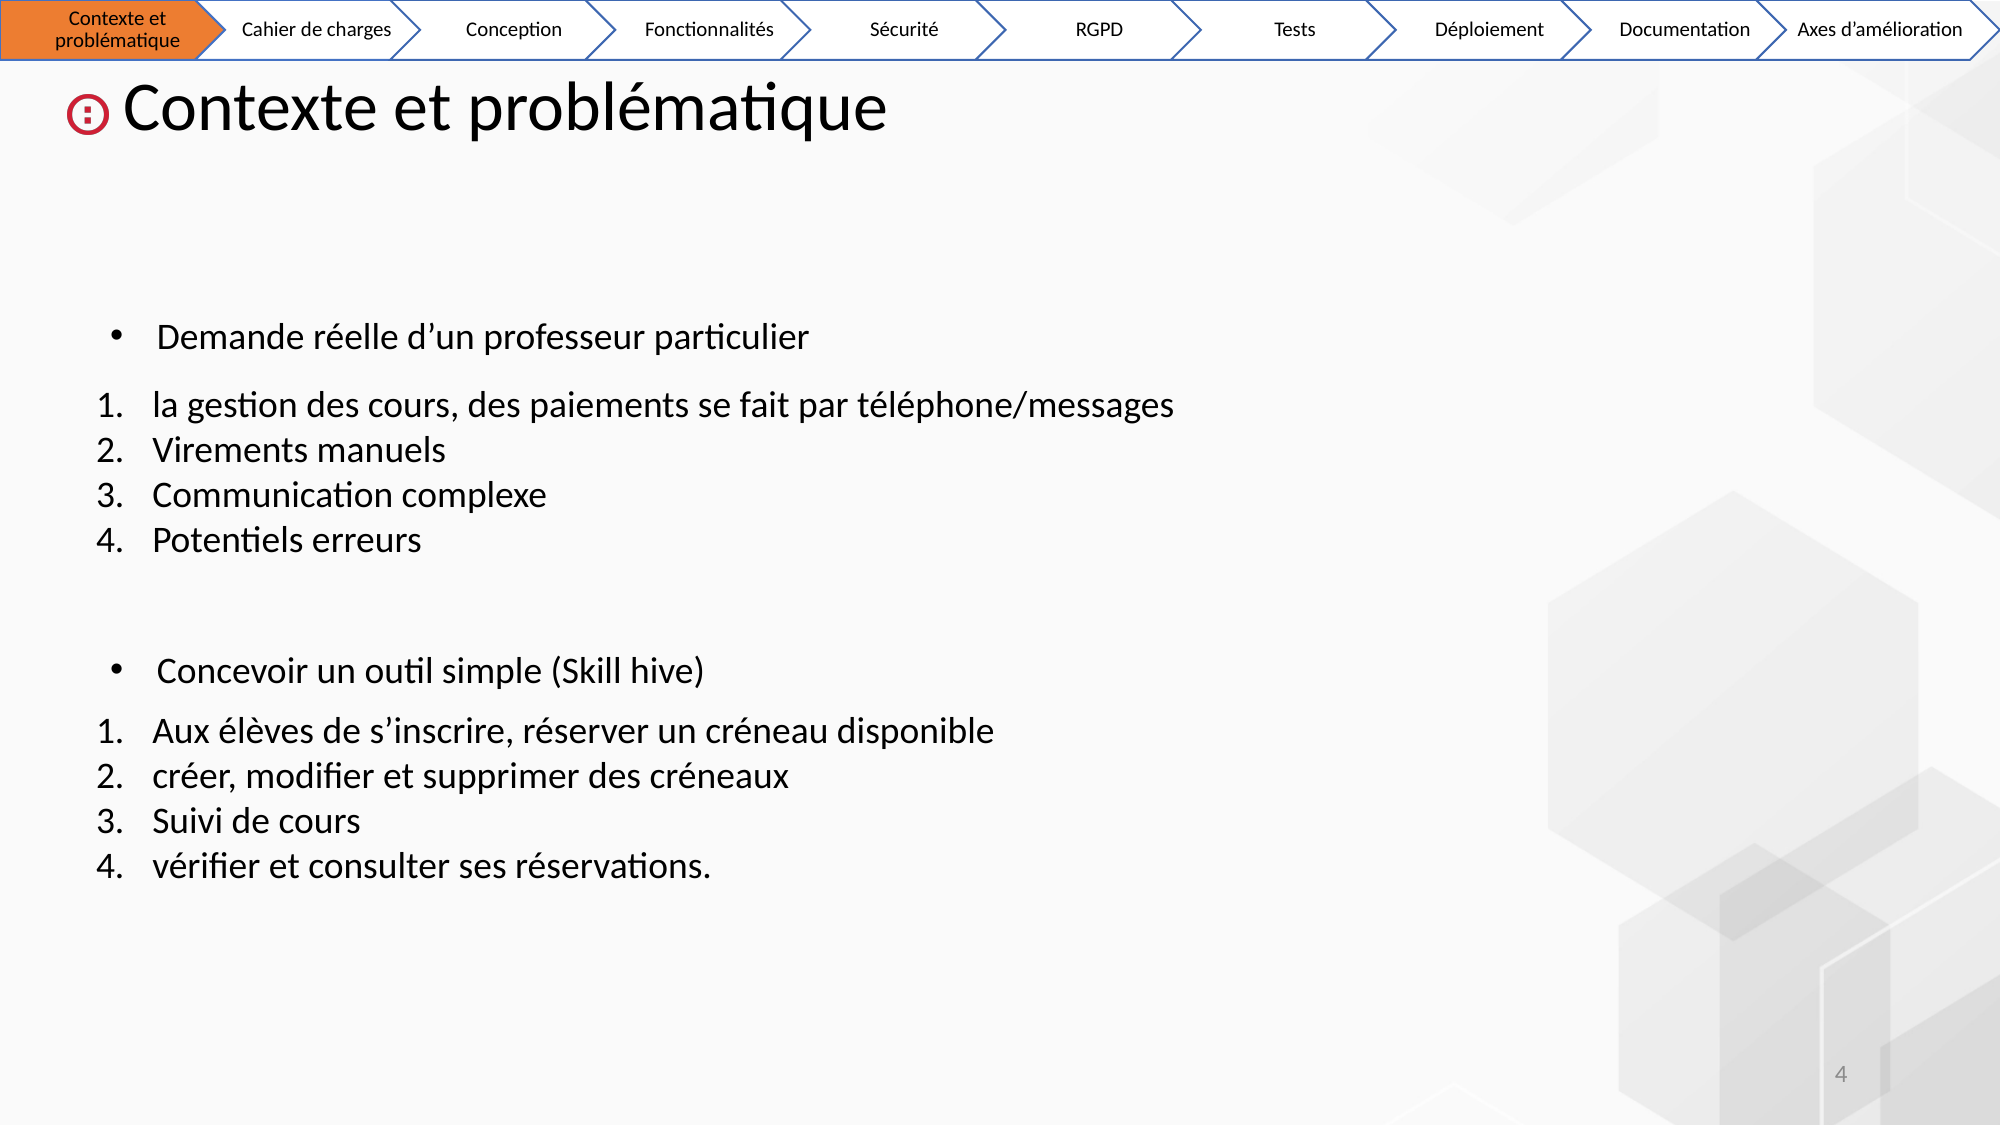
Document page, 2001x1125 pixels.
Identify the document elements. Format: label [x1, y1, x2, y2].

picture [0, 60, 2000, 1125]
text_box [0, 0, 2000, 60]
